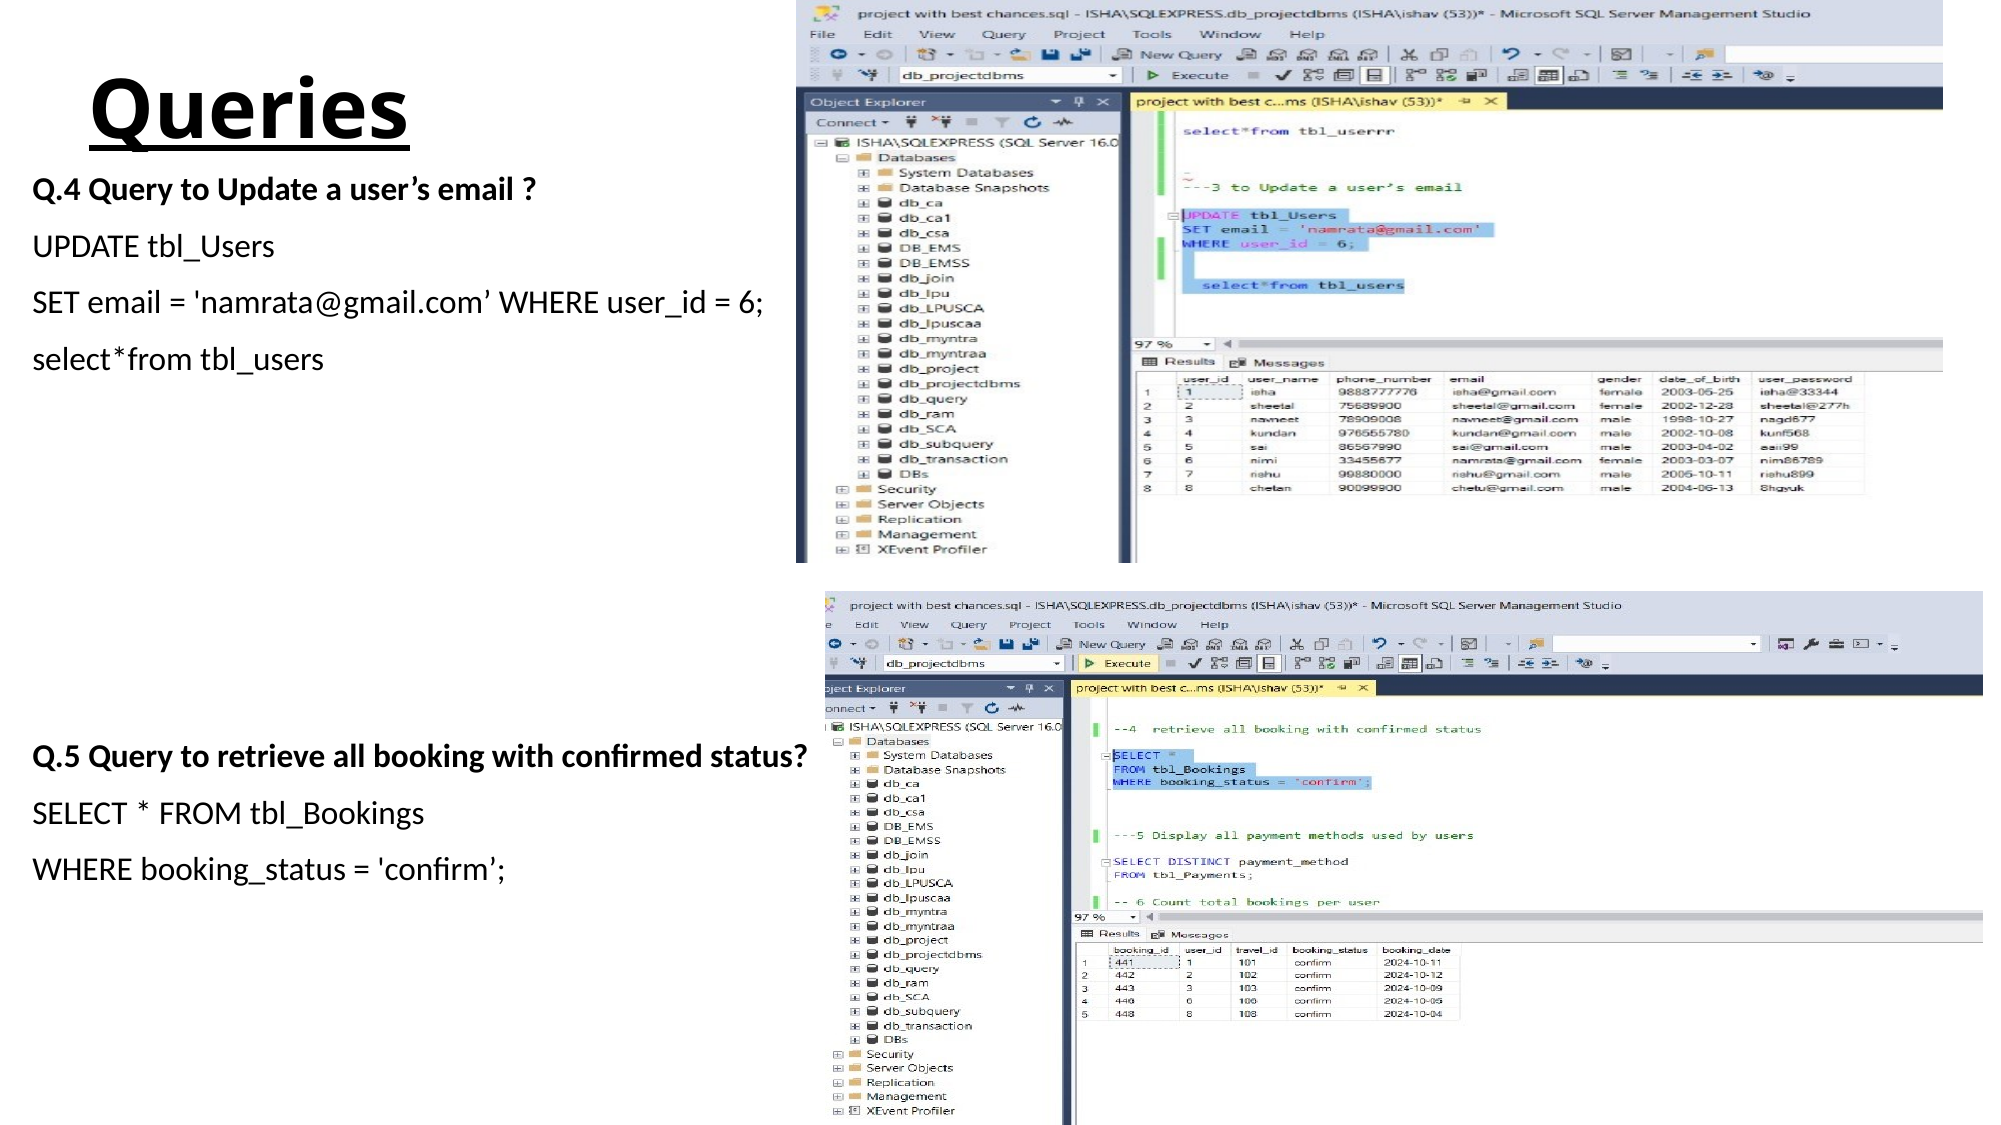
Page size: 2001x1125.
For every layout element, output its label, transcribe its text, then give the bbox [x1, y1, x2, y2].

title Queries [73, 59, 796, 164]
list Q.4 Query to Update a user’s email ? UPDATE tbl_Users SET email = 'namrata@gmail.com’ WHERE user_id = 6; select*from tbl_users Q.5 Query to retrieve all booking with confirmed status? SELECT * FROM tbl_Bookings WHERE booking_status = 'confirm’; [17, 164, 1965, 1076]
picture [824, 591, 1983, 1125]
picture [796, 0, 1943, 563]
